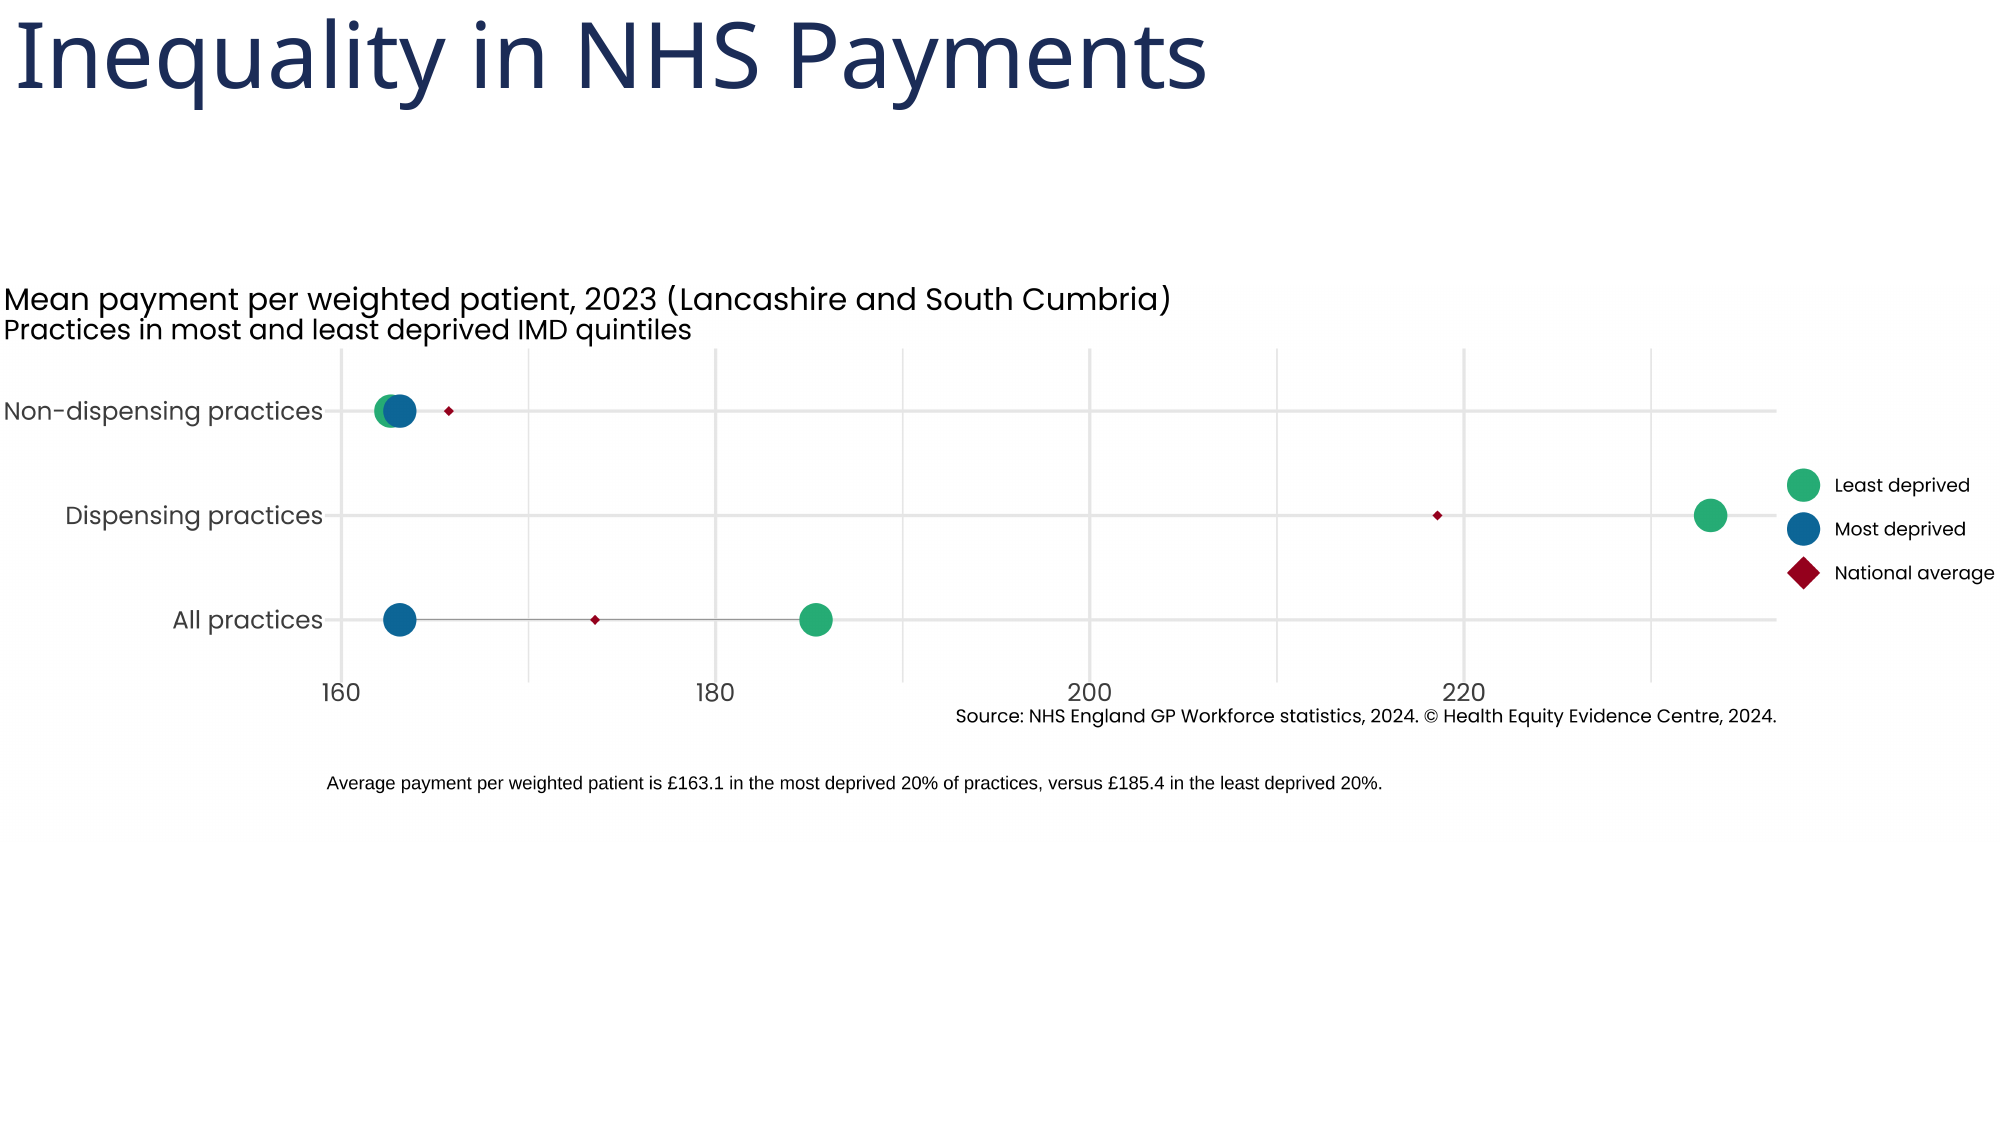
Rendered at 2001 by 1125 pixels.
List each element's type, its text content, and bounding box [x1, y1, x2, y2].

picture [0, 284, 2000, 843]
title Inequality in NHS Payments [0, 0, 2000, 119]
